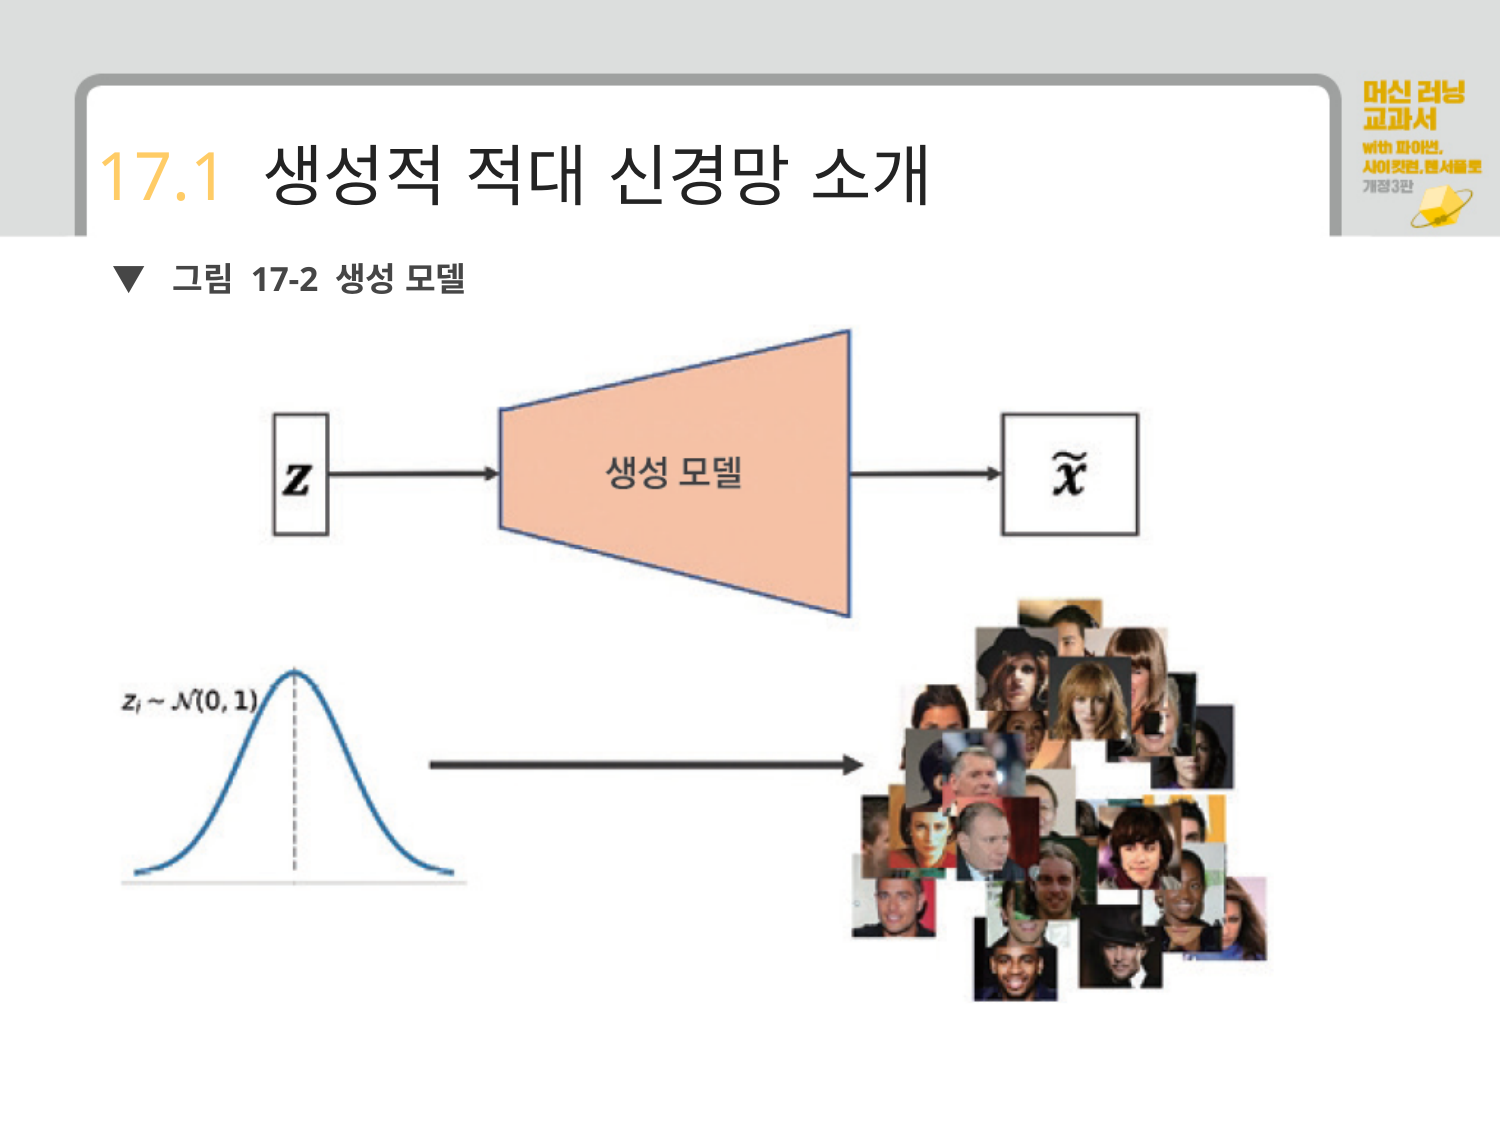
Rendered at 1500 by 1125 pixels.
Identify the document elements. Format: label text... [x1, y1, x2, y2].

title 17.1 생성적 적대 신경망 소개 [81, 90, 1412, 222]
picture [0, 0, 1500, 1125]
text_box ▼ 그림 17-2 생성 모델 [97, 251, 1424, 317]
